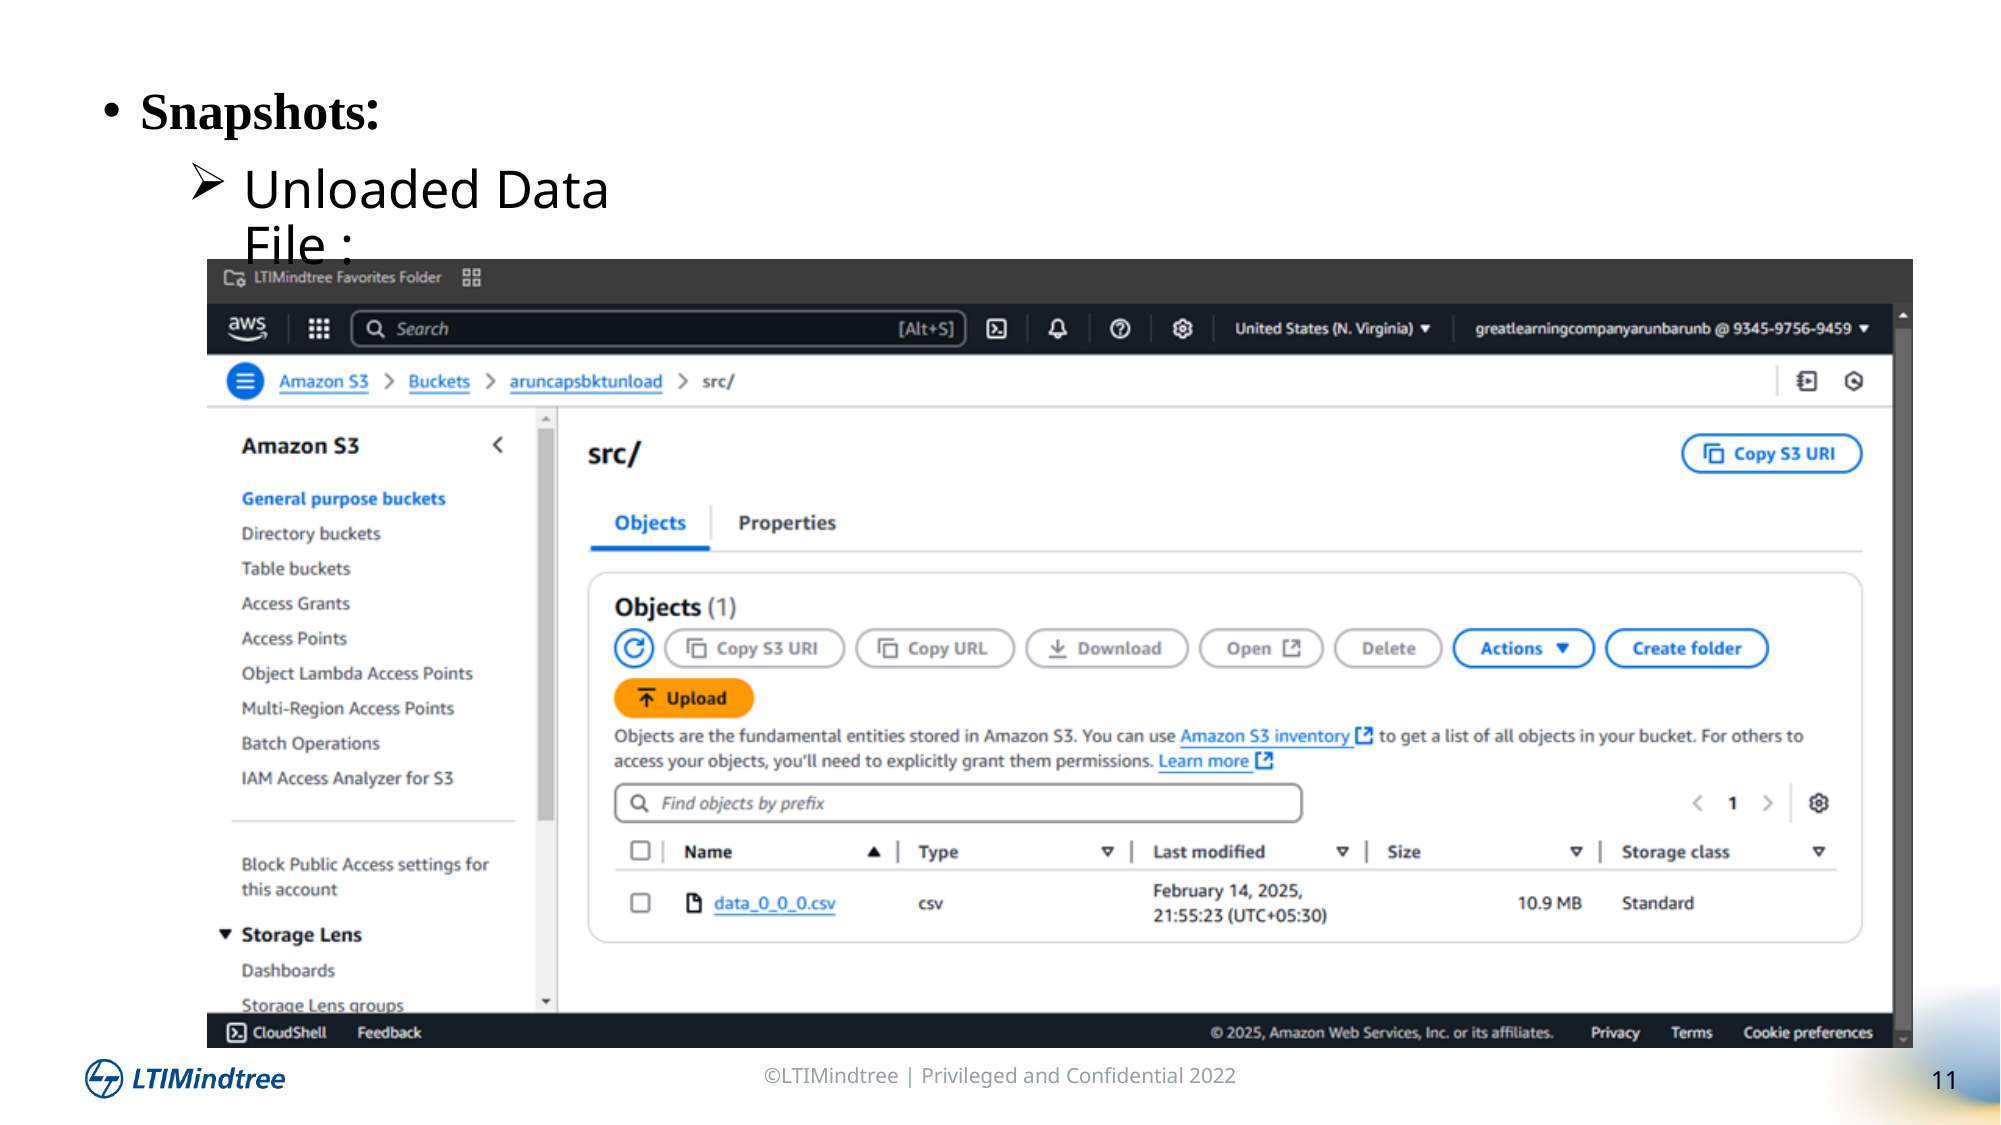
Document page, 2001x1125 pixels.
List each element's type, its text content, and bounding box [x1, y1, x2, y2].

picture [1774, 966, 2001, 1125]
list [207, 259, 1913, 1048]
text_box Unloaded Data File : [172, 155, 740, 284]
list Snapshots: [87, 77, 1913, 149]
